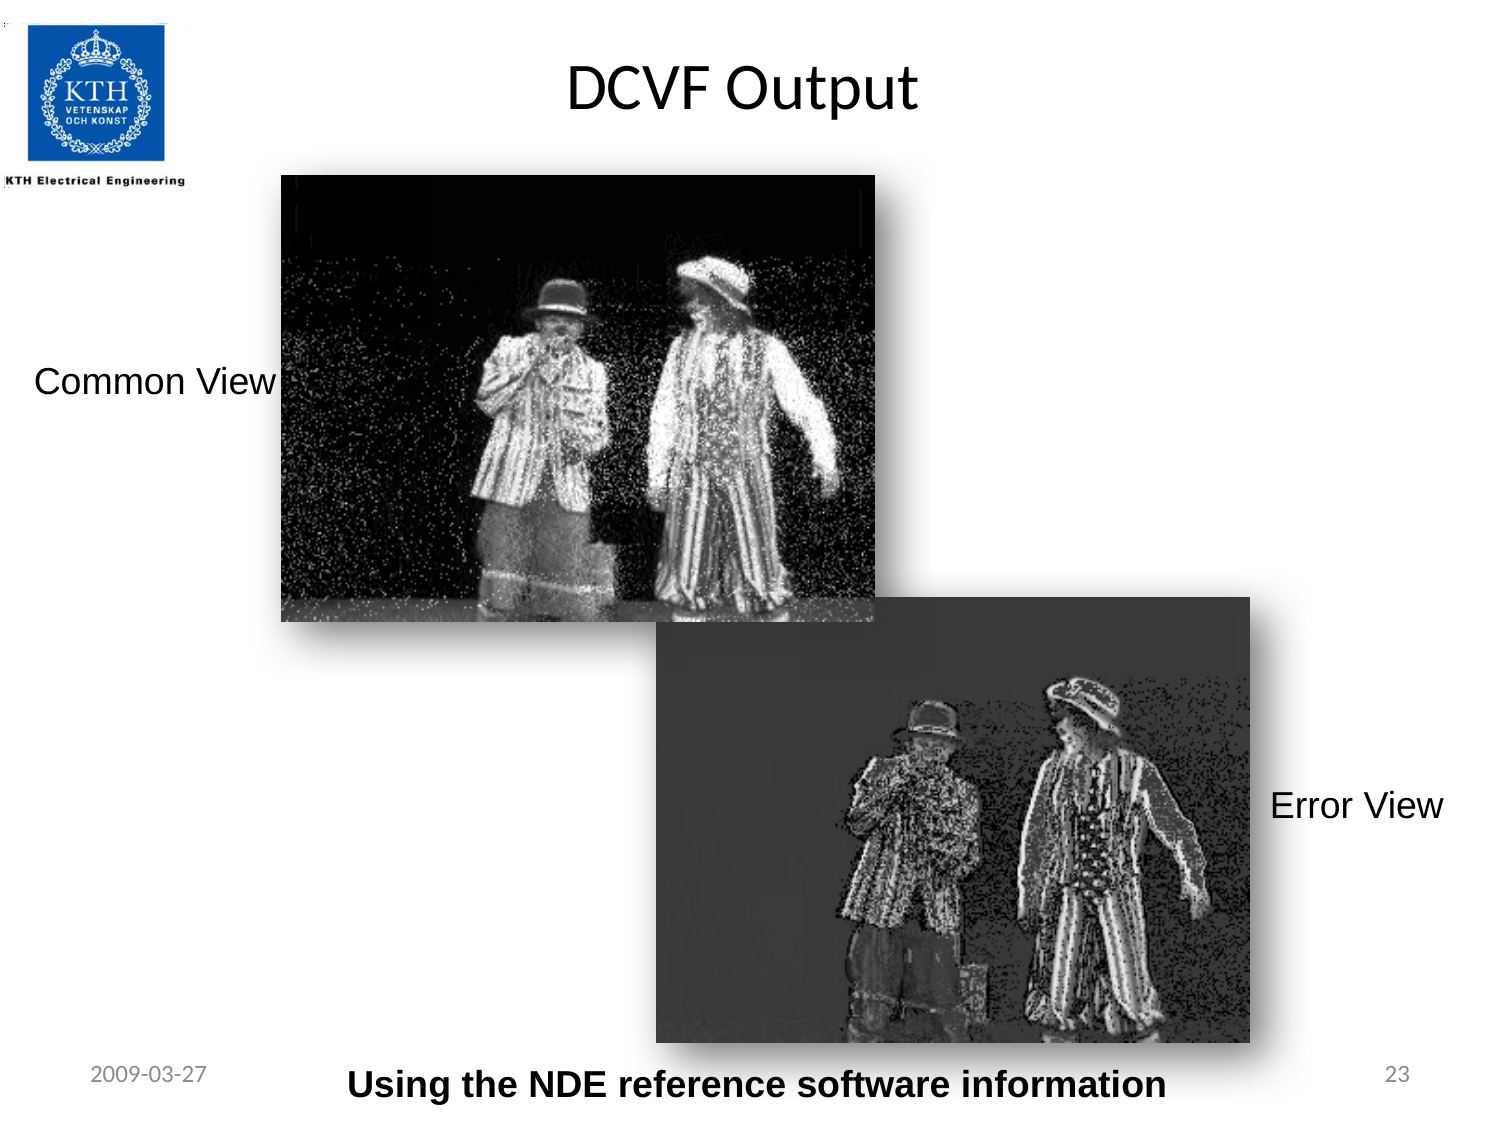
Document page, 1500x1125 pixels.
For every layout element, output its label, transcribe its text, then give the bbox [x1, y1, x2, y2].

text_box Using the NDE reference software information [332, 1052, 1183, 1113]
picture [4, 23, 186, 188]
text_box Error View [1255, 773, 1459, 834]
picture [280, 175, 1251, 1044]
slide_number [75, 1042, 425, 1103]
slide_number 23 [1074, 1042, 1425, 1103]
text_box Common View [18, 349, 275, 410]
text_box DCVF Output [67, 35, 1418, 223]
